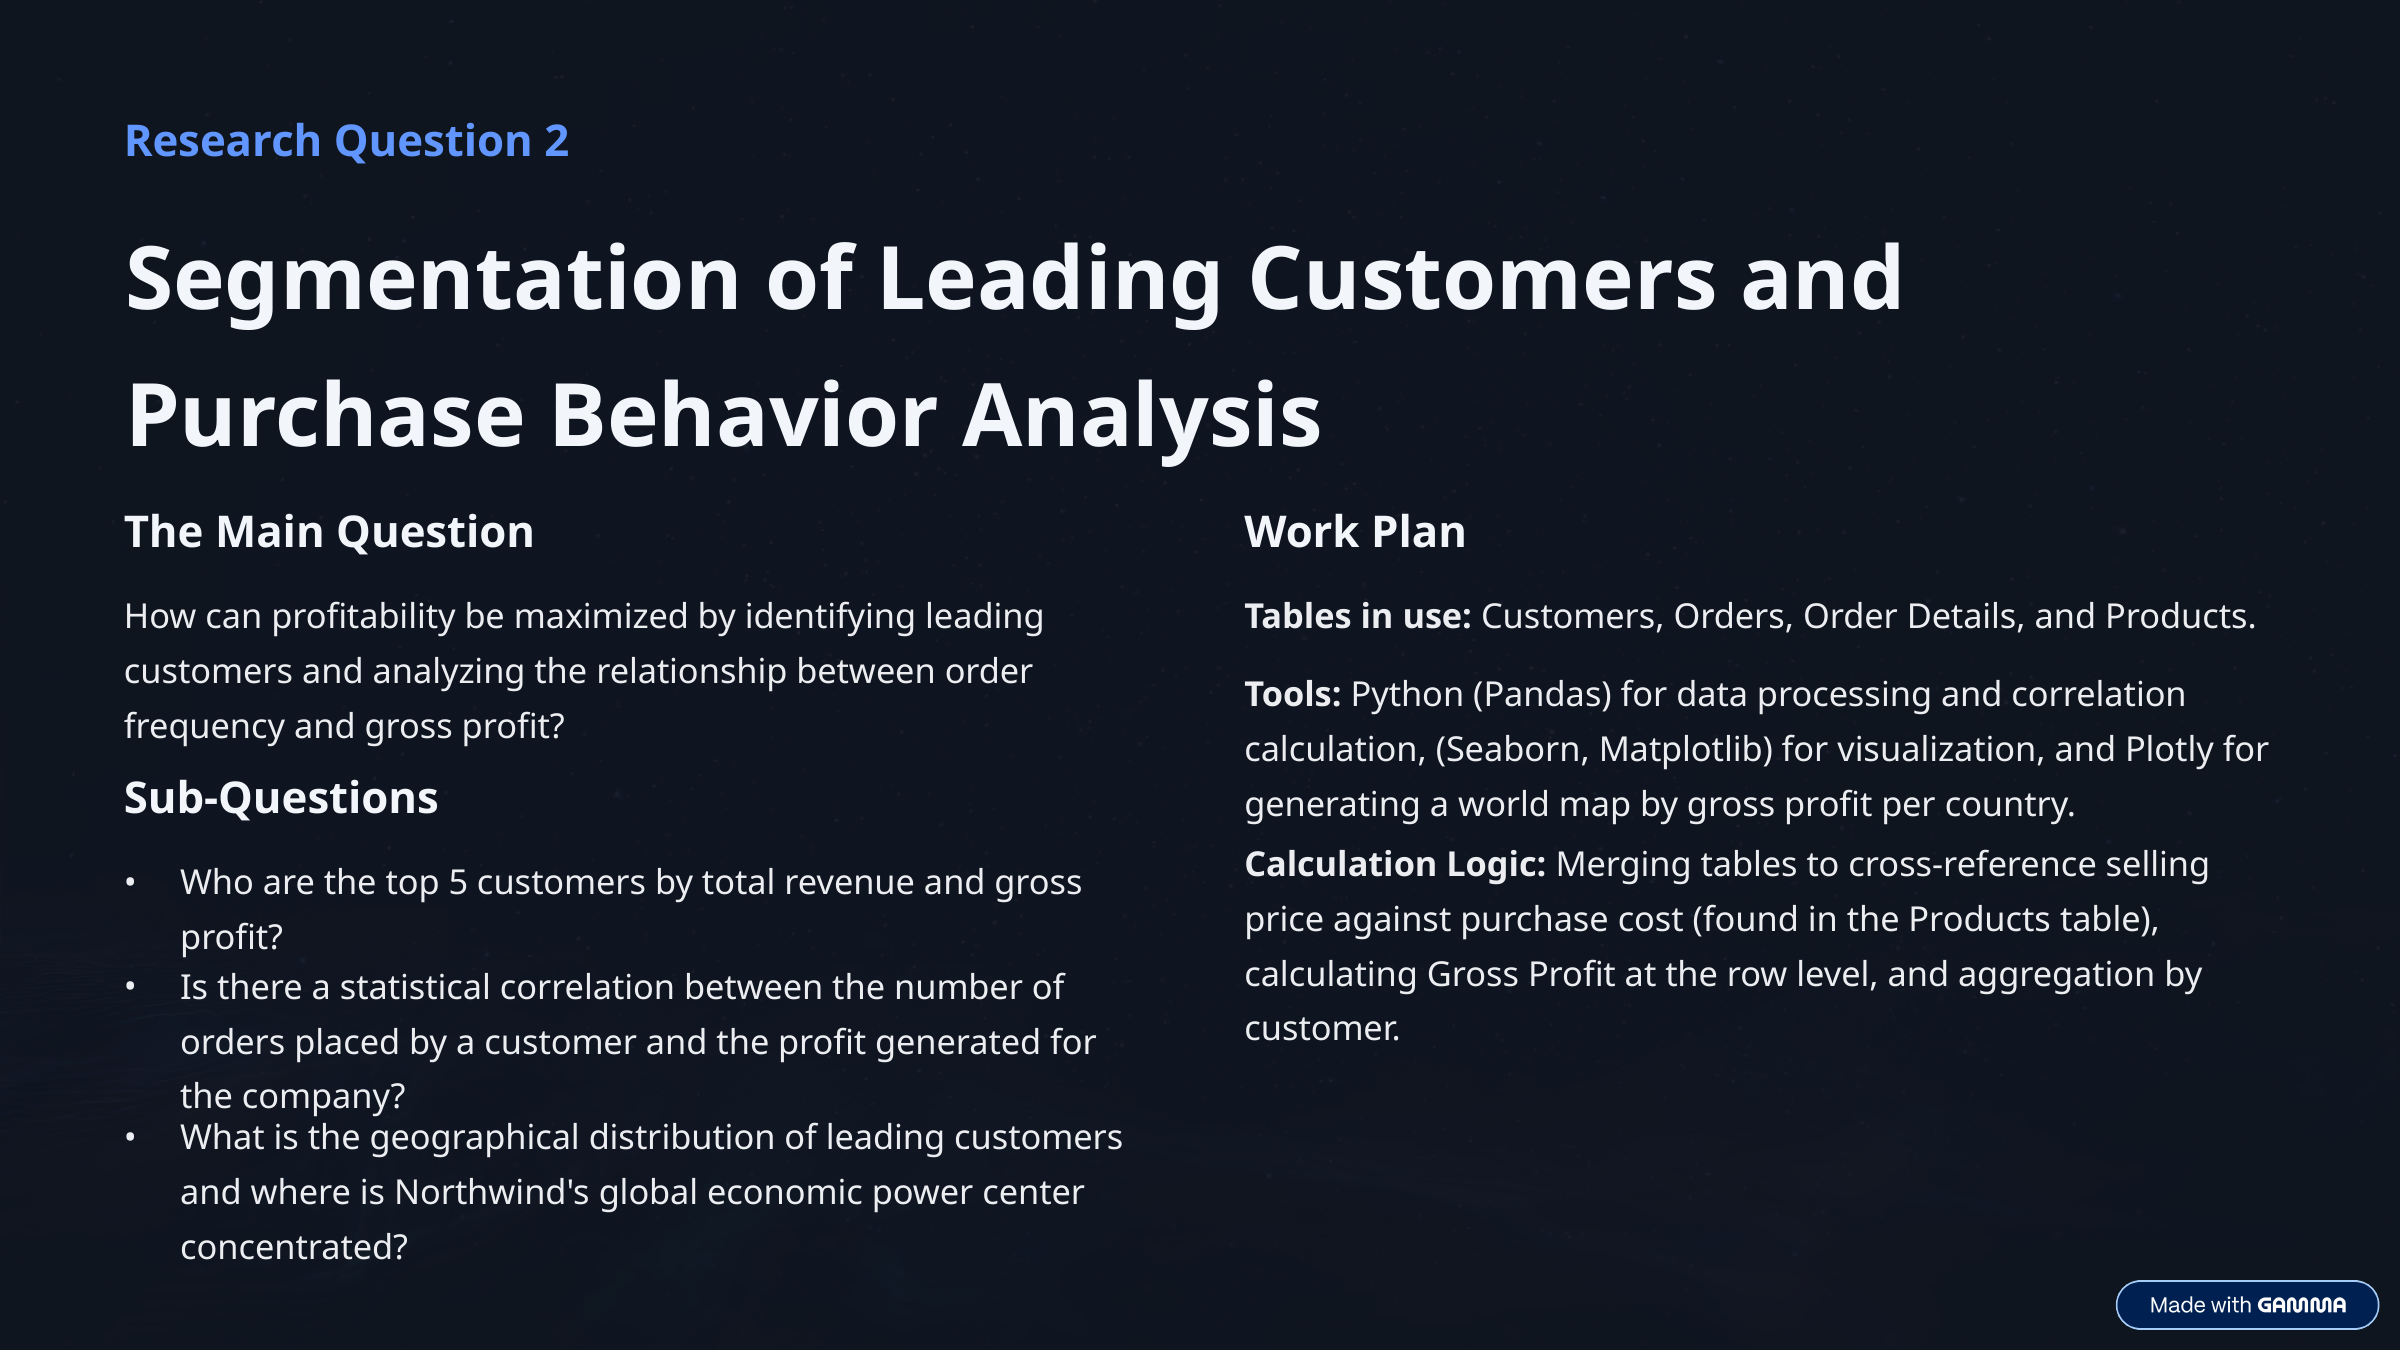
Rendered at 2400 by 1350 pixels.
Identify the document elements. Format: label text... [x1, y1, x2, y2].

text_box Tools: Python (Pandas) for data processing and correlation calculation, (Seaborn, Matplotlib) for visualization, and Plotly for generating a world map by gross profit per country. [1244, 658, 2278, 797]
text_box Research Question 2 [123, 97, 574, 155]
text_box The Main Question [123, 487, 567, 546]
text_box Calculation Logic: Merging tables to cross-reference selling price against purchase cost (found in the Products table), calculating Gross Profit at the row level, and aggregation by customer. [1244, 828, 2278, 1013]
text_box Work Plan [1244, 487, 1687, 546]
text_box How can profitability be maximized by identifying leading customers and analyzing the relationship between order frequency and gross profit? [123, 580, 1157, 719]
text_box Tables in use: Customers, Orders, Order Details, and Products. [1244, 580, 2278, 627]
picture [2106, 1271, 2389, 1339]
text_box What is the geographical distribution of leading customers and where is Northwind's global economic power center concentrated? [123, 1101, 1157, 1240]
text_box Is there a statistical correlation between the number of orders placed by a customer and the profit generated for the company? [123, 951, 1157, 1090]
text_box Sub-Questions [123, 754, 567, 812]
text_box Who are the top 5 customers by total revenue and gross profit? [123, 847, 1157, 940]
text_box Segmentation of Leading Customers and Purchase Behavior Analysis [125, 190, 2278, 421]
